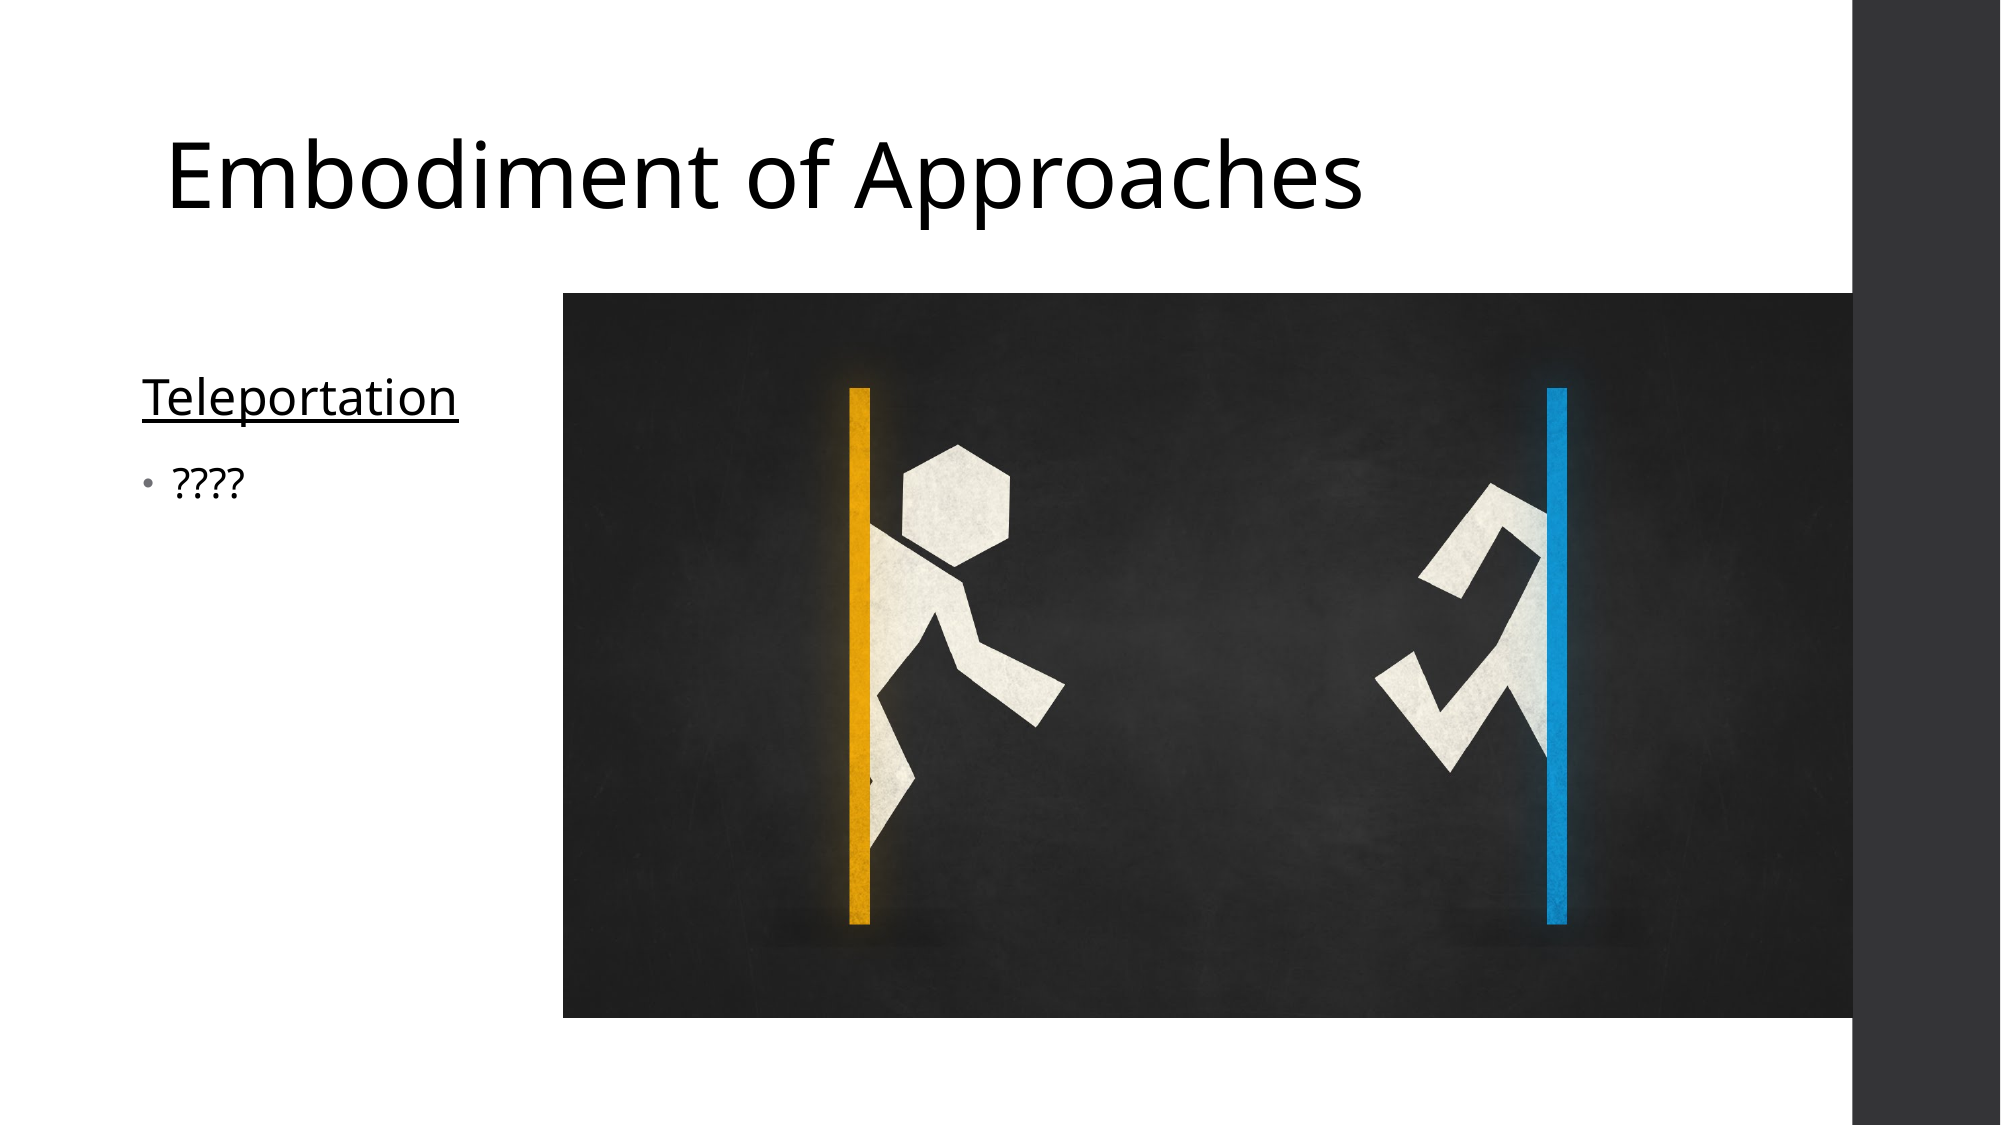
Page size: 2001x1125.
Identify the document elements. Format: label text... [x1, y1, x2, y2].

picture [563, 292, 1853, 1019]
list Teleportation ???? [127, 362, 1853, 1125]
text_box Embodiment of Approaches [0, 0, 1726, 235]
